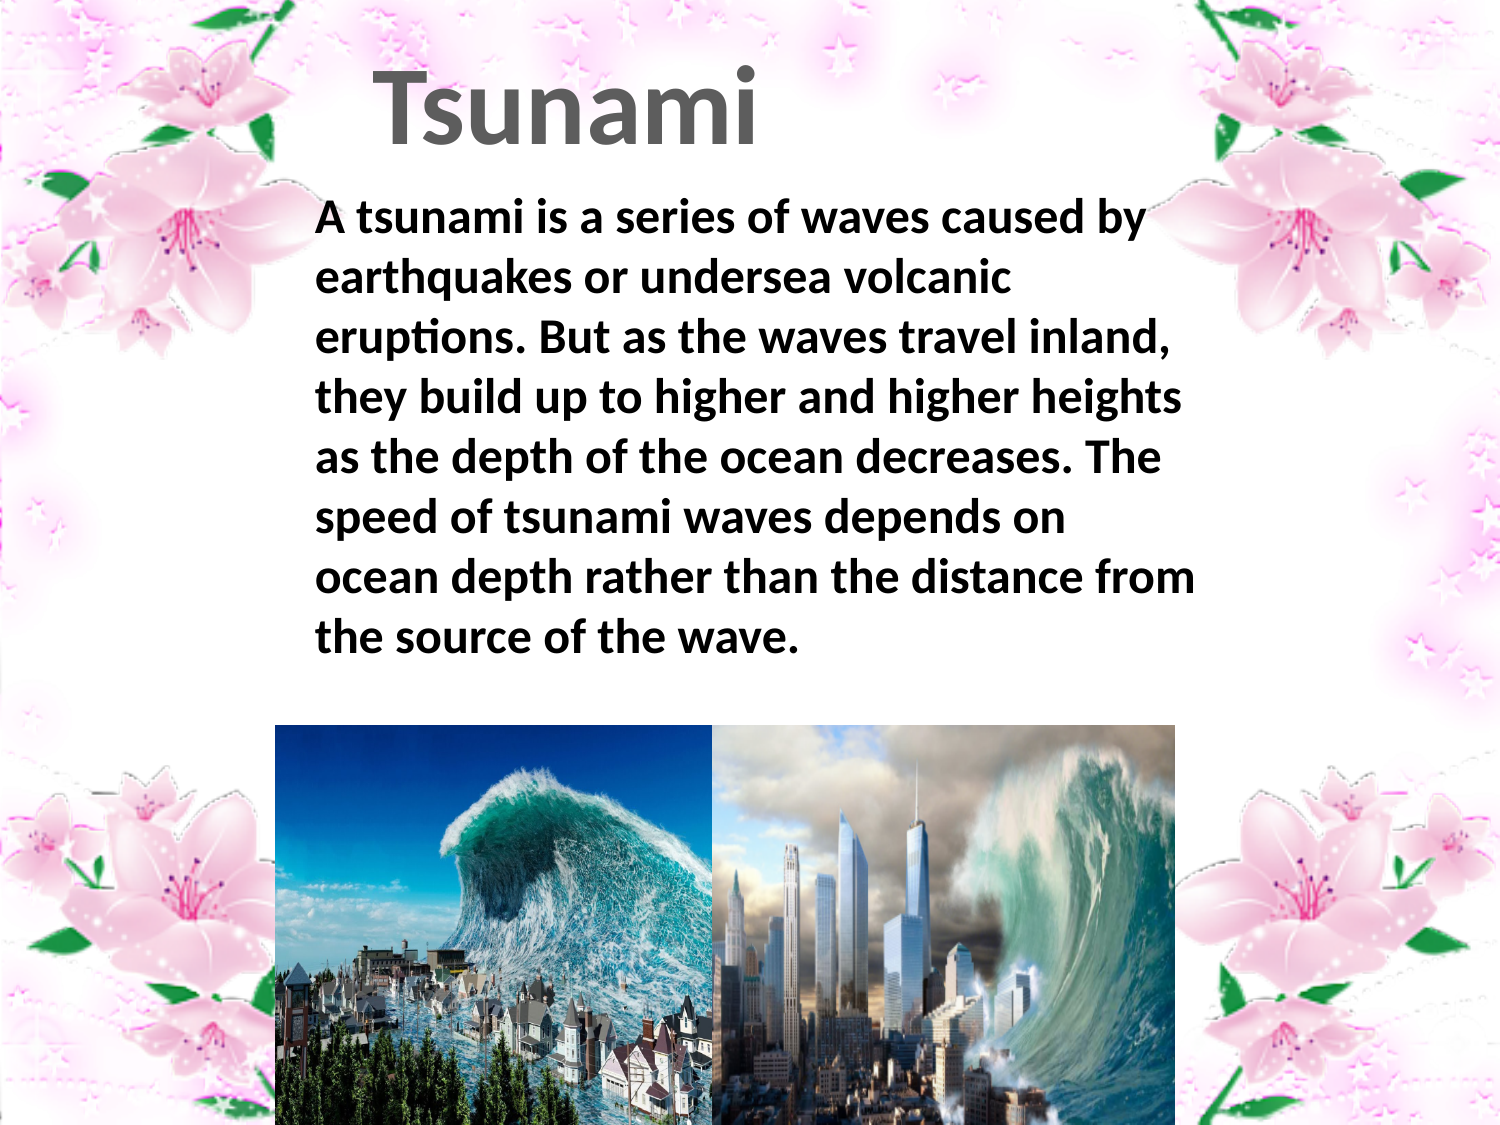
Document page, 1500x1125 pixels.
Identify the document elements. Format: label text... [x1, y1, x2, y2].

picture [0, 0, 1500, 1125]
text_box Tsunami [357, 24, 777, 175]
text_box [274, 725, 1176, 1125]
text_box A tsunami is a series of waves caused by earthquakes or undersea volcanic eruptions. But as the waves travel inland, they build up to higher and higher heights as the depth of the ocean decreases. The speed of tsunami waves depends on ocean depth rather than the distance from the source of the wave. [299, 176, 1213, 672]
